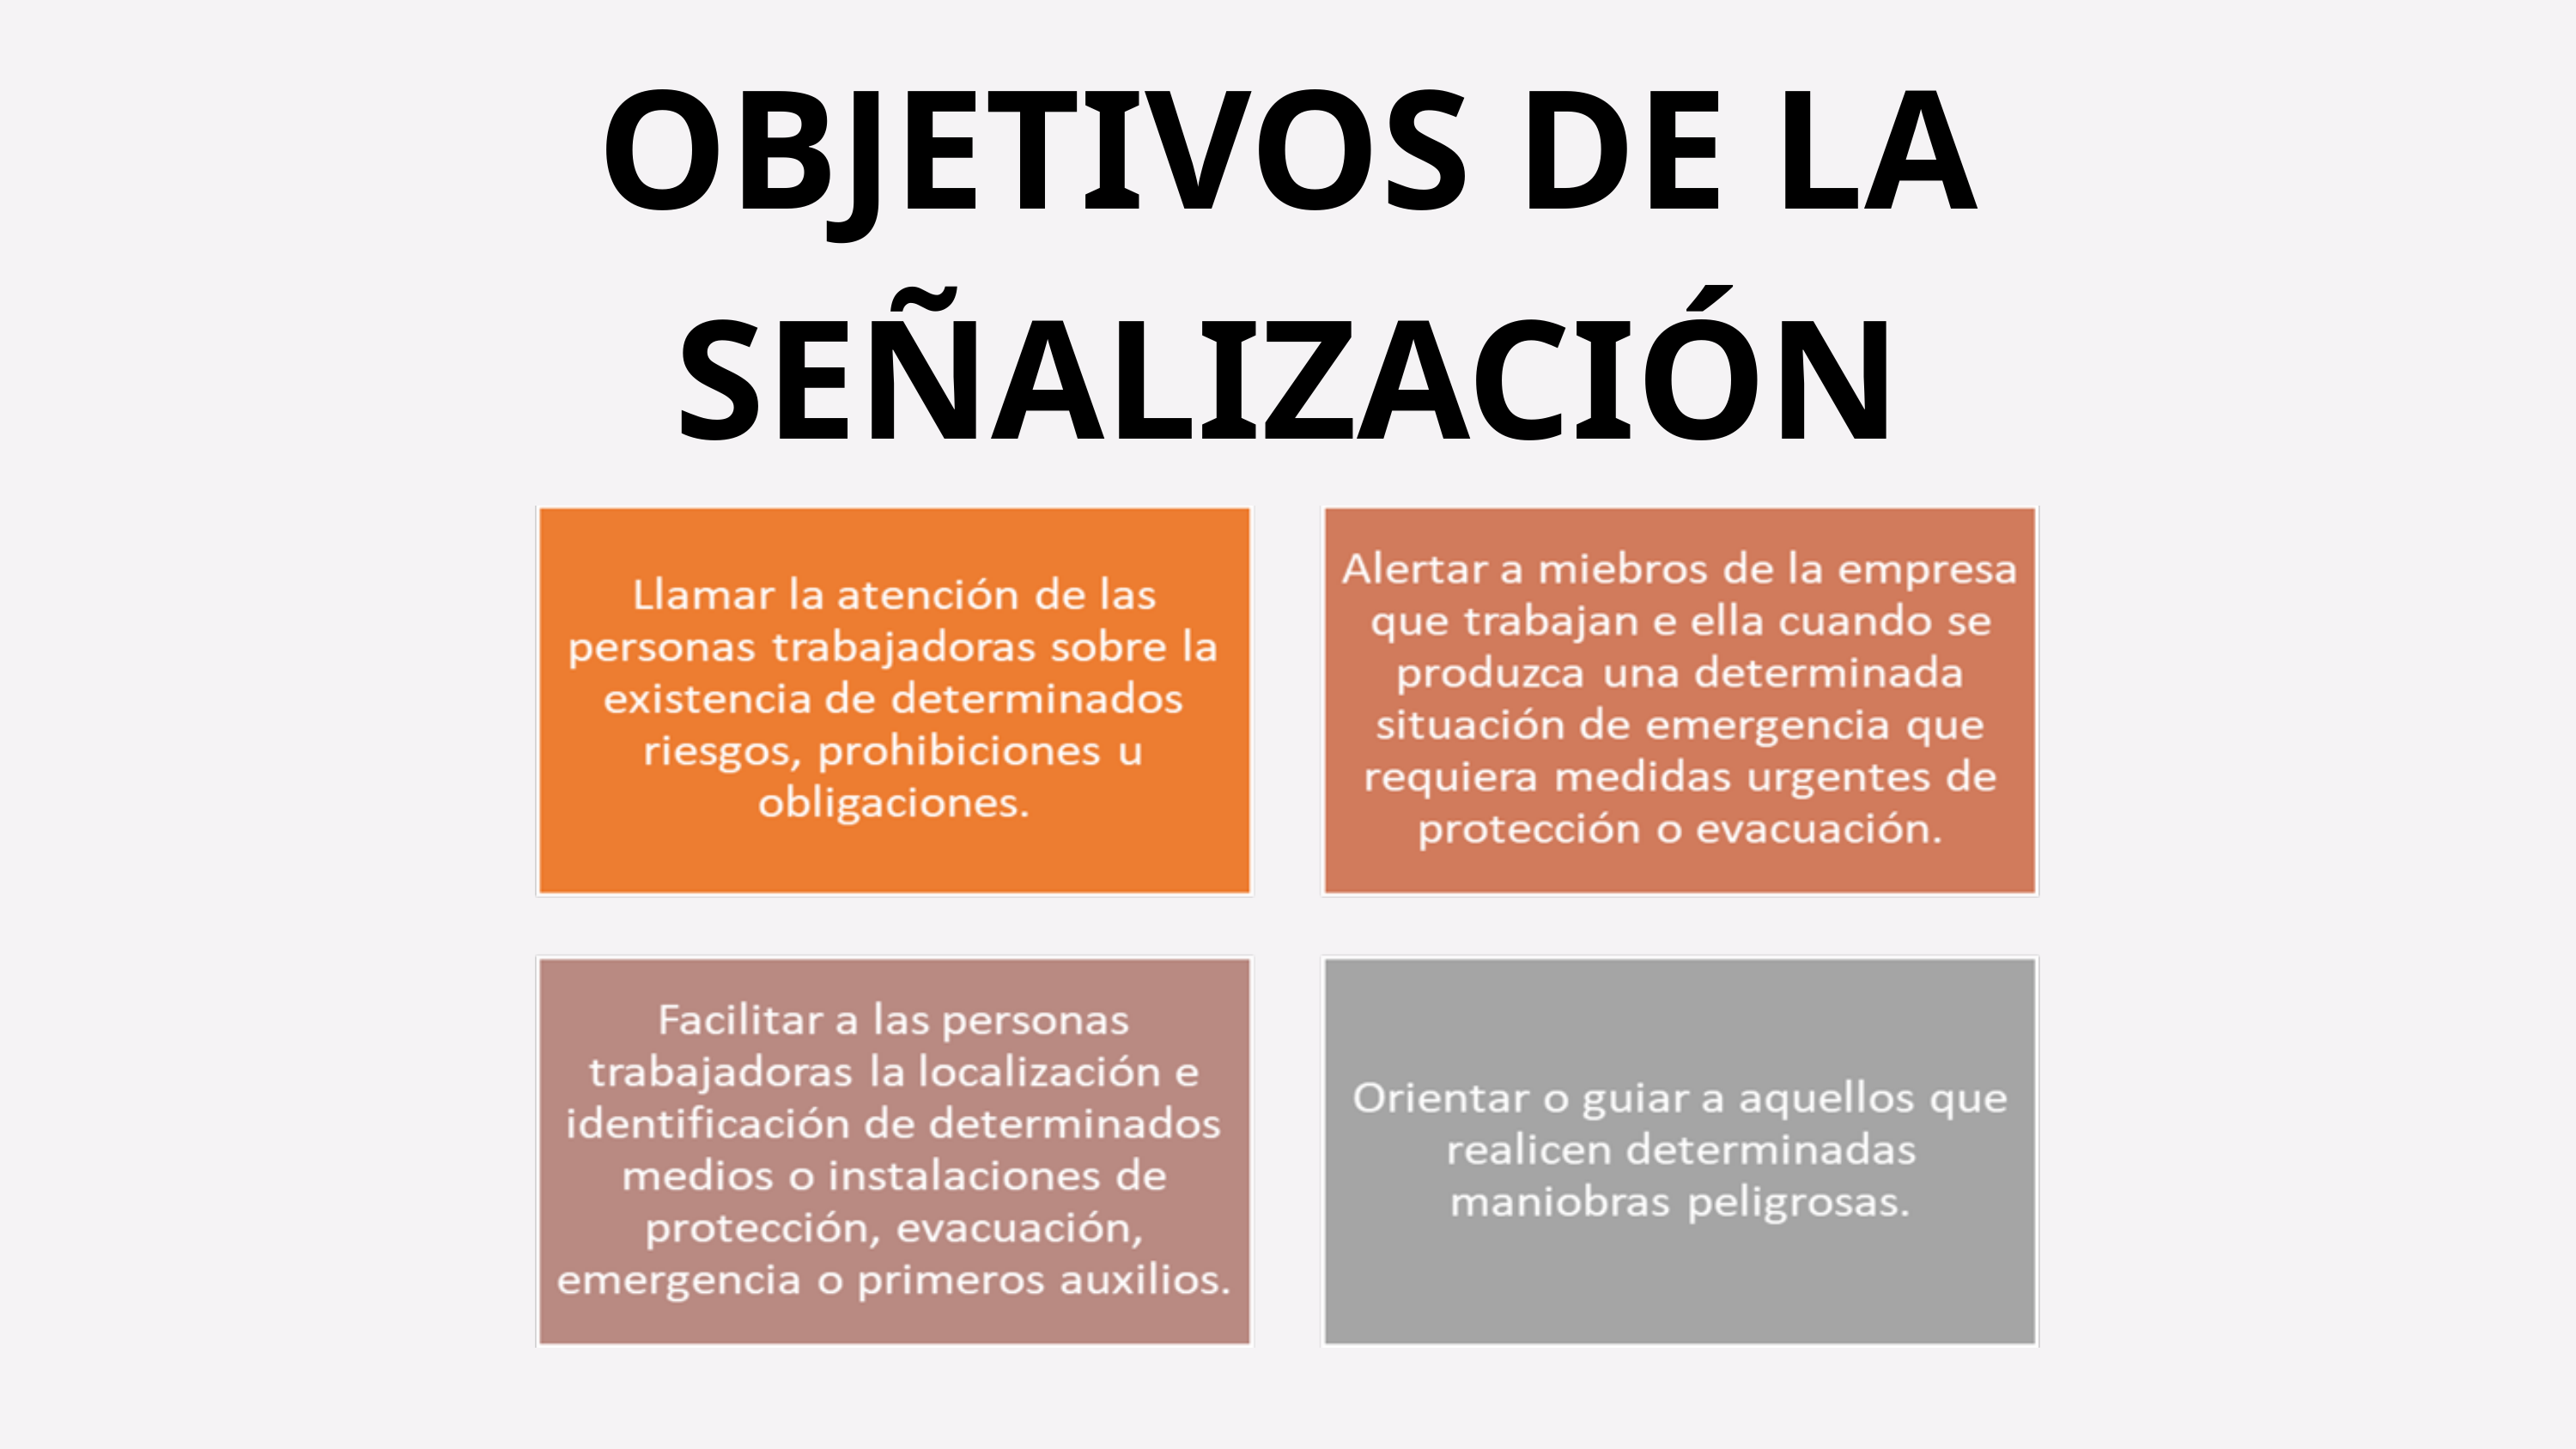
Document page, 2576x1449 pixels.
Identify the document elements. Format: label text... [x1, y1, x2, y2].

text_box [492, 506, 2084, 1348]
text_box OBJETIVOS DE LA SEÑALIZACIÓN [0, 11, 2576, 472]
